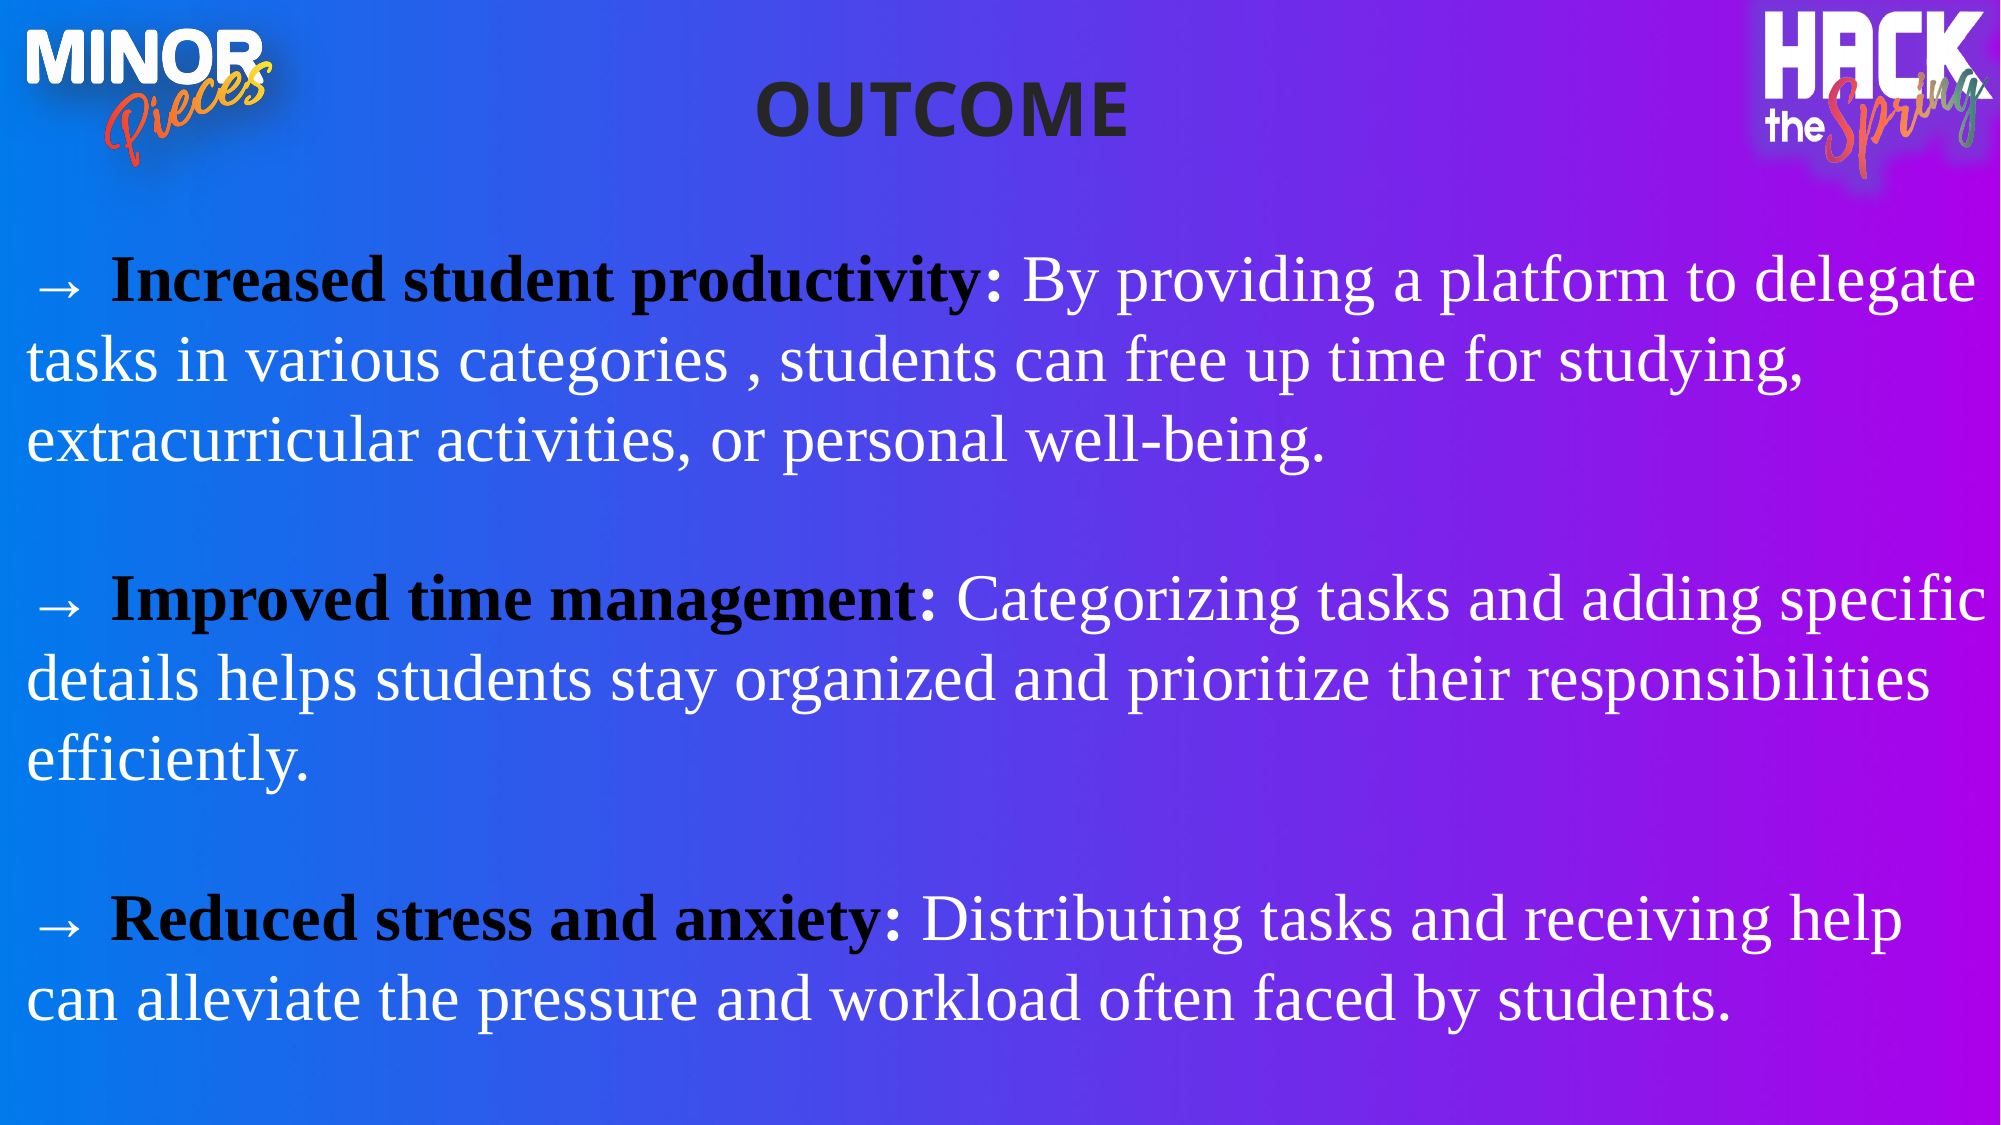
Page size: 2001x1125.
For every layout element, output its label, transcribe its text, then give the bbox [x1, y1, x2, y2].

text_box → Increased student productivity: By providing a platform to delegate tasks in various categories , students can free up time for studying, extracurricular activities, or personal well-being. → Improved time management: Categorizing tasks and adding specific details helps students stay organized and prioritize their responsibilities efficiently. → Reduced stress and anxiety: Distributing tasks and receiving help can alleviate the pressure and workload often faced by students. [11, 227, 2000, 1125]
picture [0, 0, 325, 1125]
picture [339, 0, 2001, 1125]
text_box OUTCOME [424, 53, 1460, 159]
